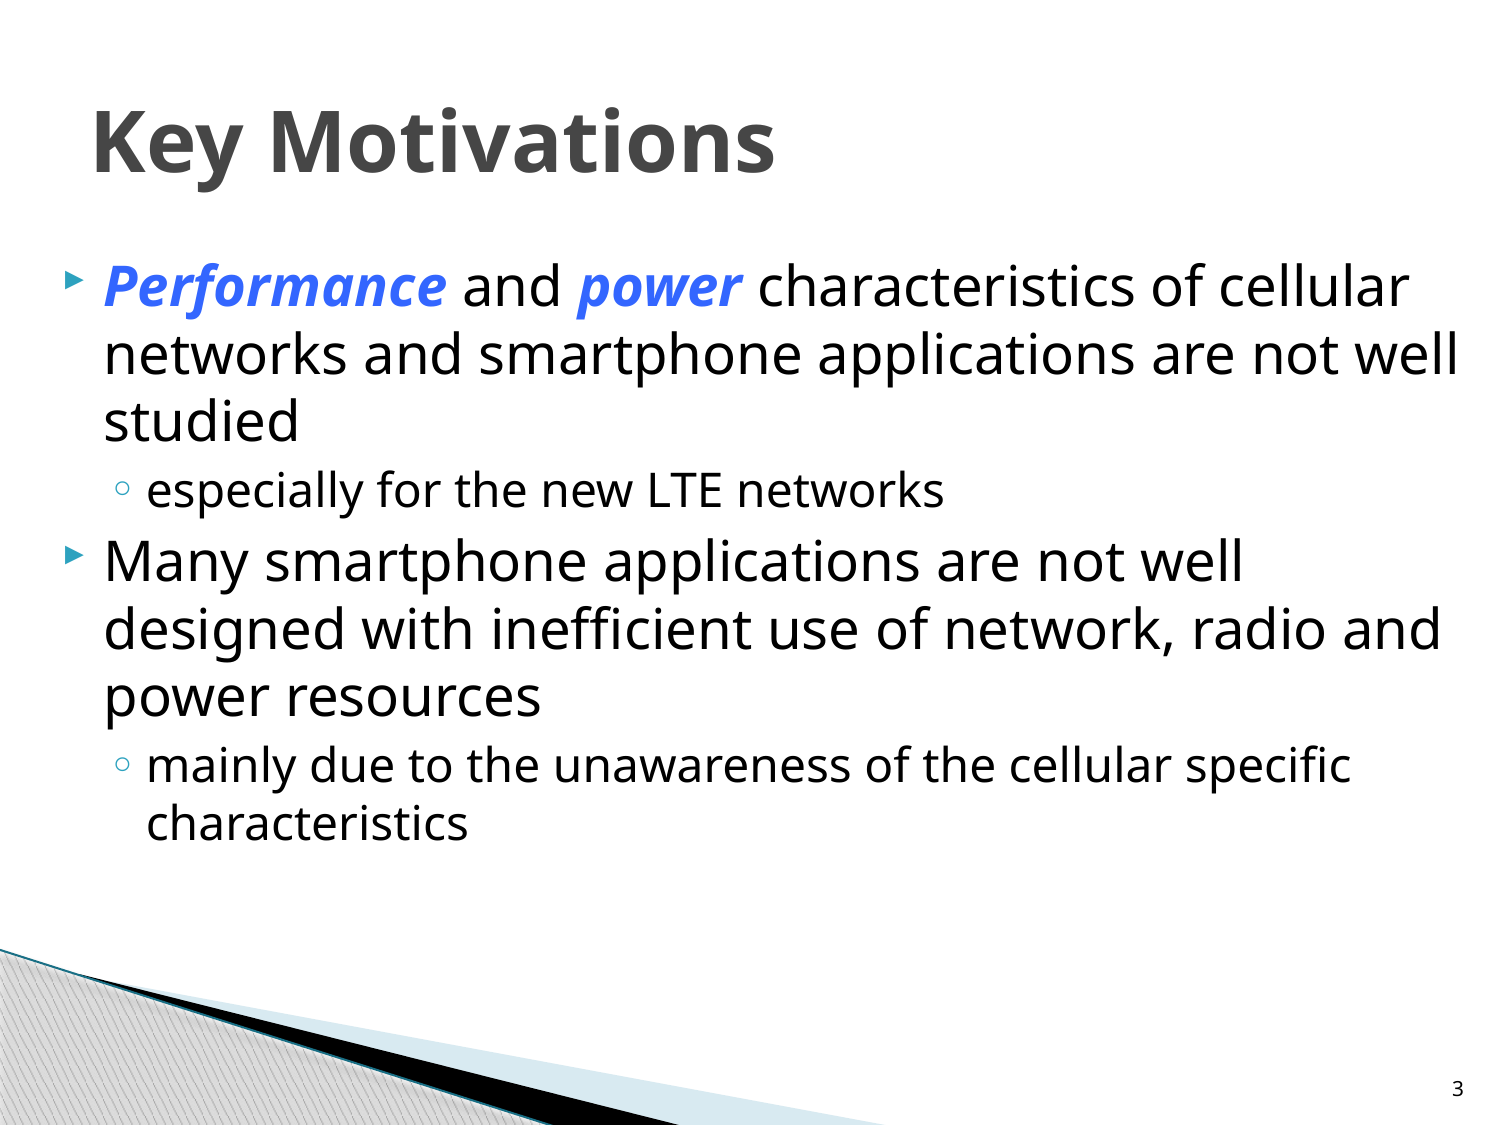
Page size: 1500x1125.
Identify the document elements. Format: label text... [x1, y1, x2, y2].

title Key Motivations [75, 45, 1425, 233]
table_cell 1.94% [0, 953, 29, 964]
list Performance and power characteristics of cellular networks and smartphone applications are not well studied especially for the new LTE networks Many smartphone applications are not well designed with inefficient use of network, radio and power resources mainly due to the unawareness of the cellular specific characteristics [29, 243, 1479, 986]
slide_number 3 [1418, 1051, 1479, 1112]
table_cell 1.94% [100, 986, 542, 1125]
